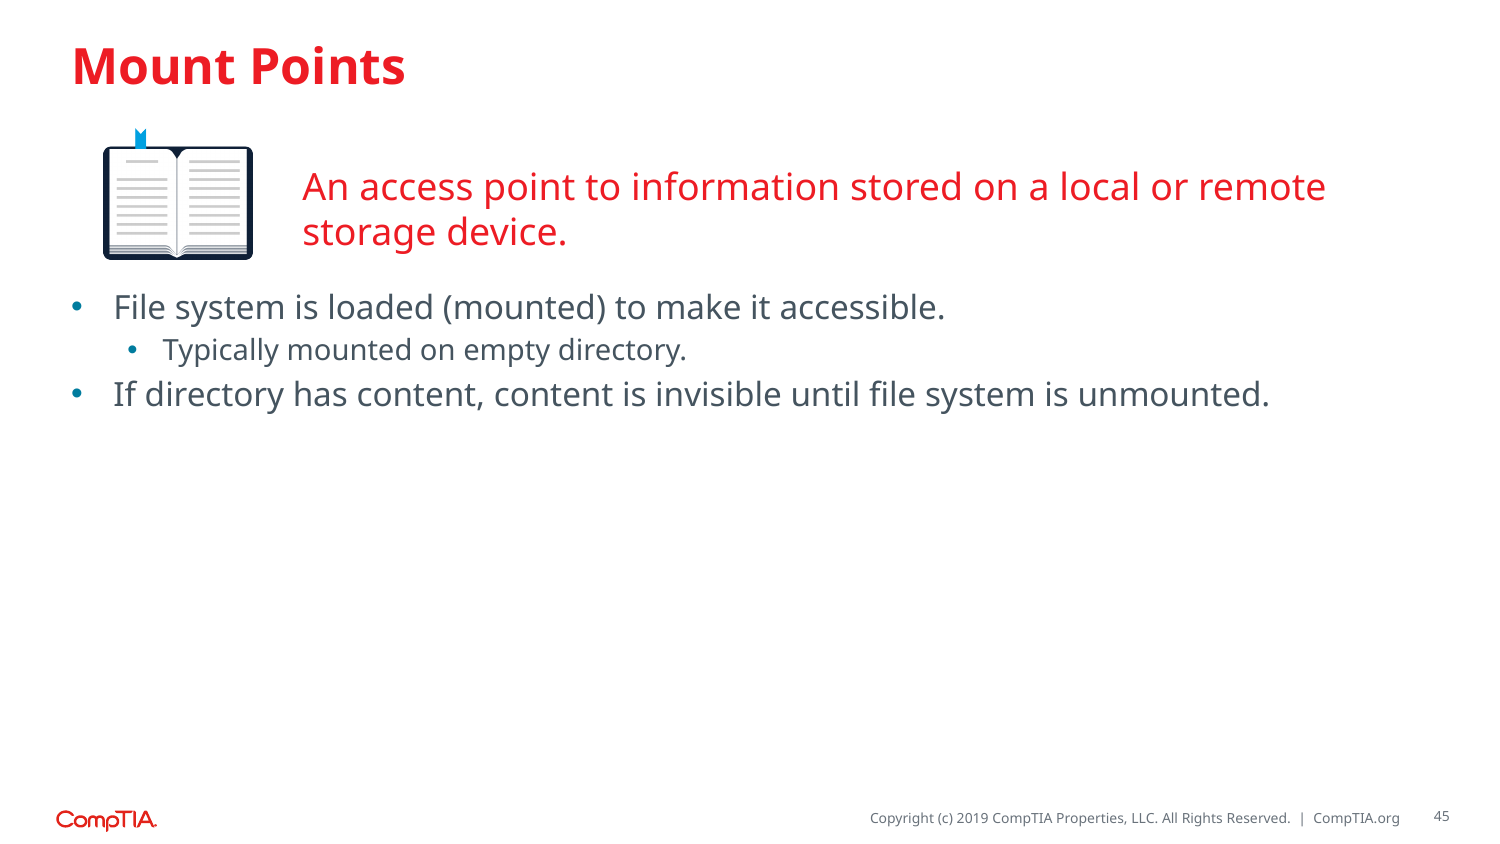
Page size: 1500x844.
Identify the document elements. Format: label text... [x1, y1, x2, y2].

list An access point to information stored on a local or remote storage device. [287, 155, 1445, 249]
picture [103, 128, 253, 260]
title Mount Points [56, 12, 1444, 117]
slide_number 45 [1407, 800, 1450, 835]
list File system is loaded (mounted) to make it accessible. Typically mounted on empty directory. If directory has content, content is invisible until file system is unmounted. [56, 278, 1444, 764]
